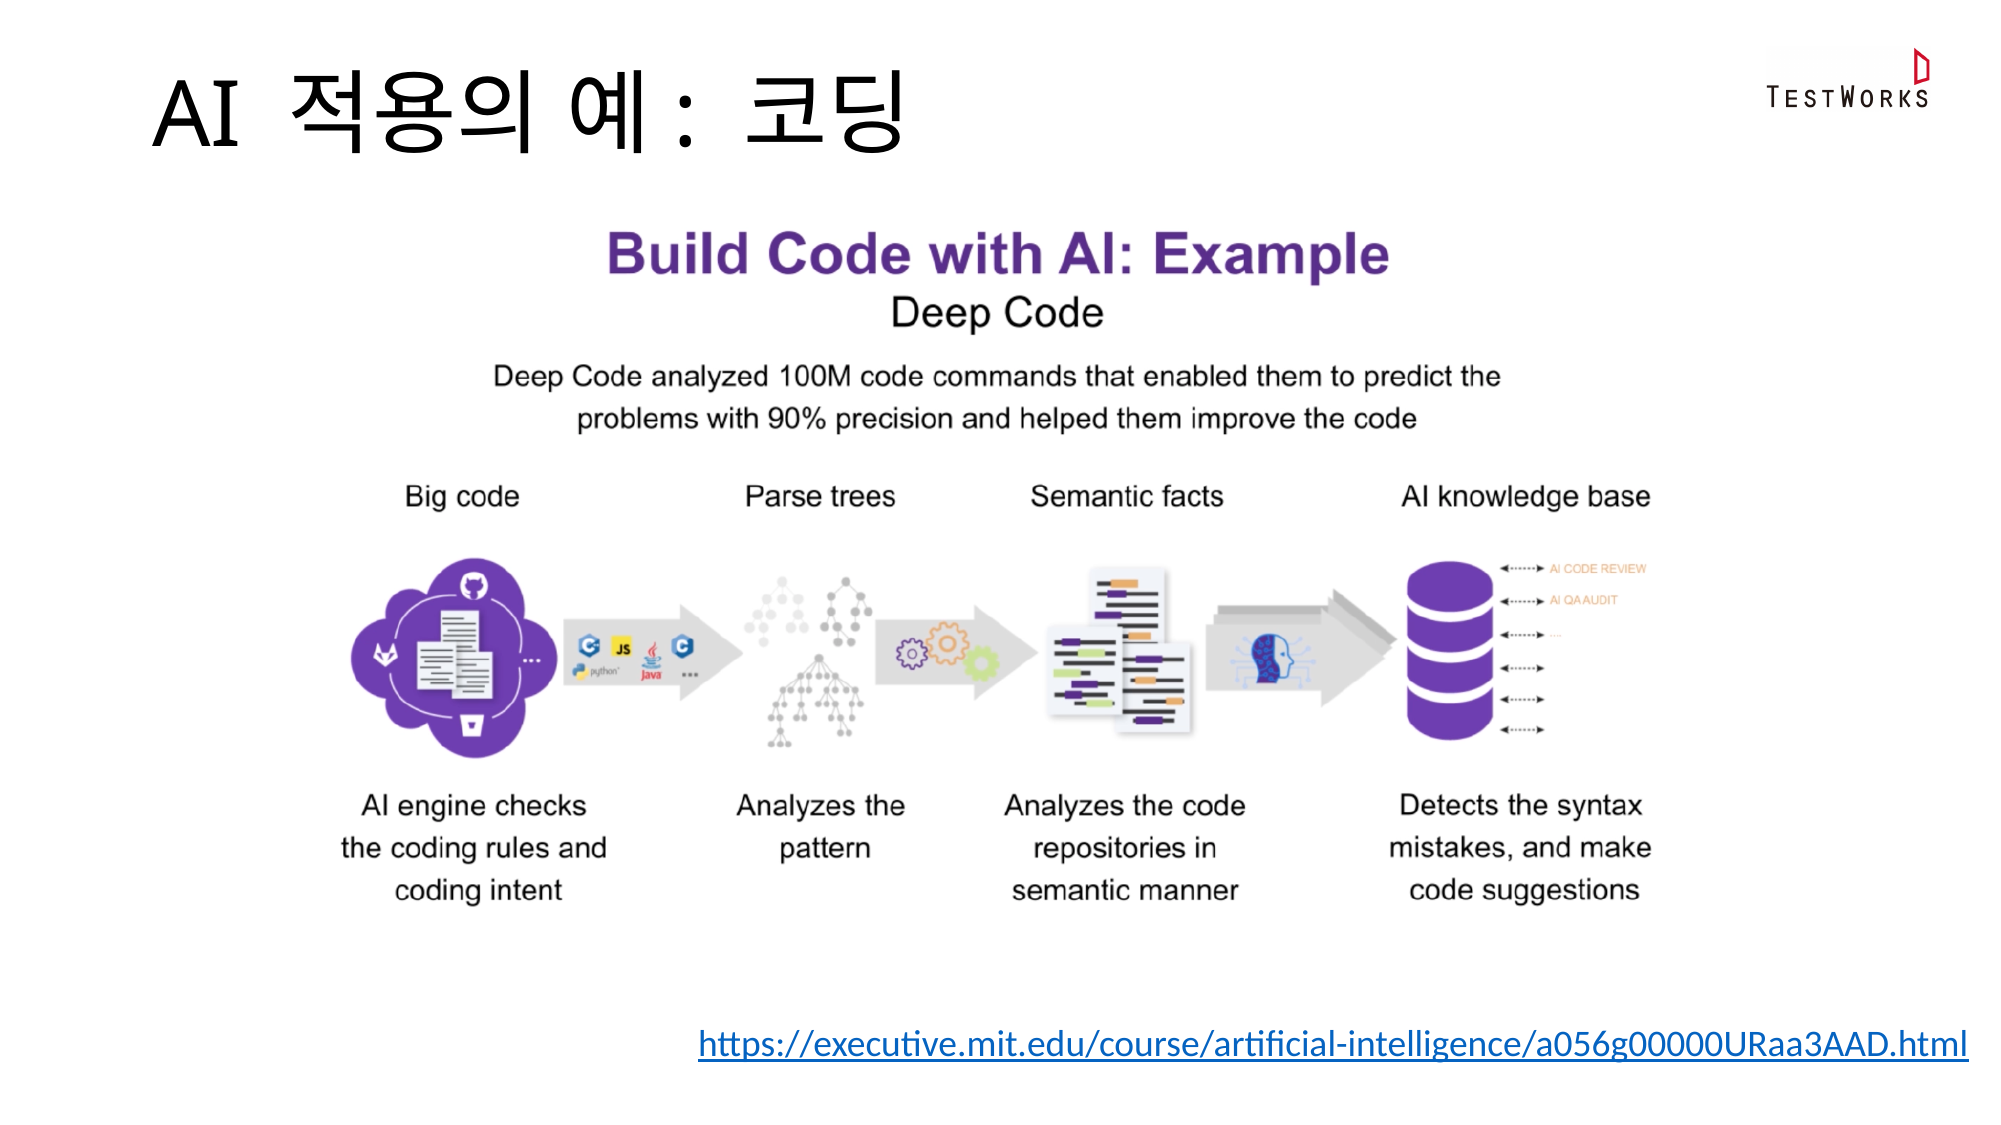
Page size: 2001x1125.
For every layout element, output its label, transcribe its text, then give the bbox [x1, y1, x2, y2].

picture [1766, 46, 1931, 112]
picture [334, 205, 1666, 920]
text_box AI 적용의 예: 코딩 [137, 59, 1863, 278]
text_box https://executive.mit.edu/course/artificial-intelligence/a056g00000URaa3AAD.html [683, 1012, 2000, 1117]
